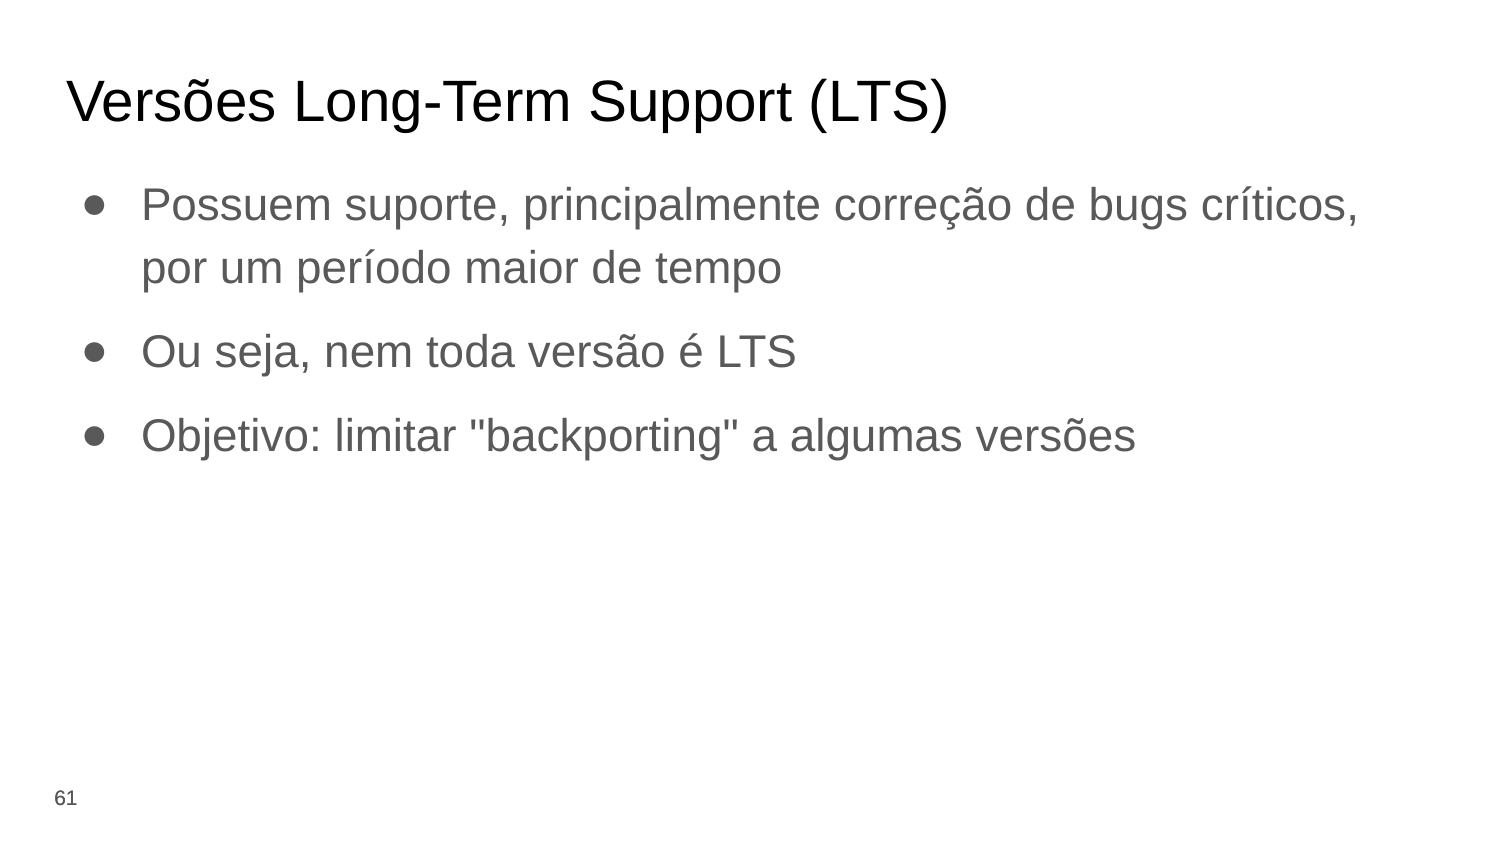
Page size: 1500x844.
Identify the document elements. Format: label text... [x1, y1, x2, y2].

list Possuem suporte, principalmente correção de bugs críticos, por um período maior de tempo Ou seja, nem toda versão é LTS Objetivo: limitar "backporting" a algumas versões [51, 151, 1449, 712]
slide_number ‹#› [2, 764, 93, 830]
title Versões Long-Term Support (LTS) [51, 48, 1449, 142]
